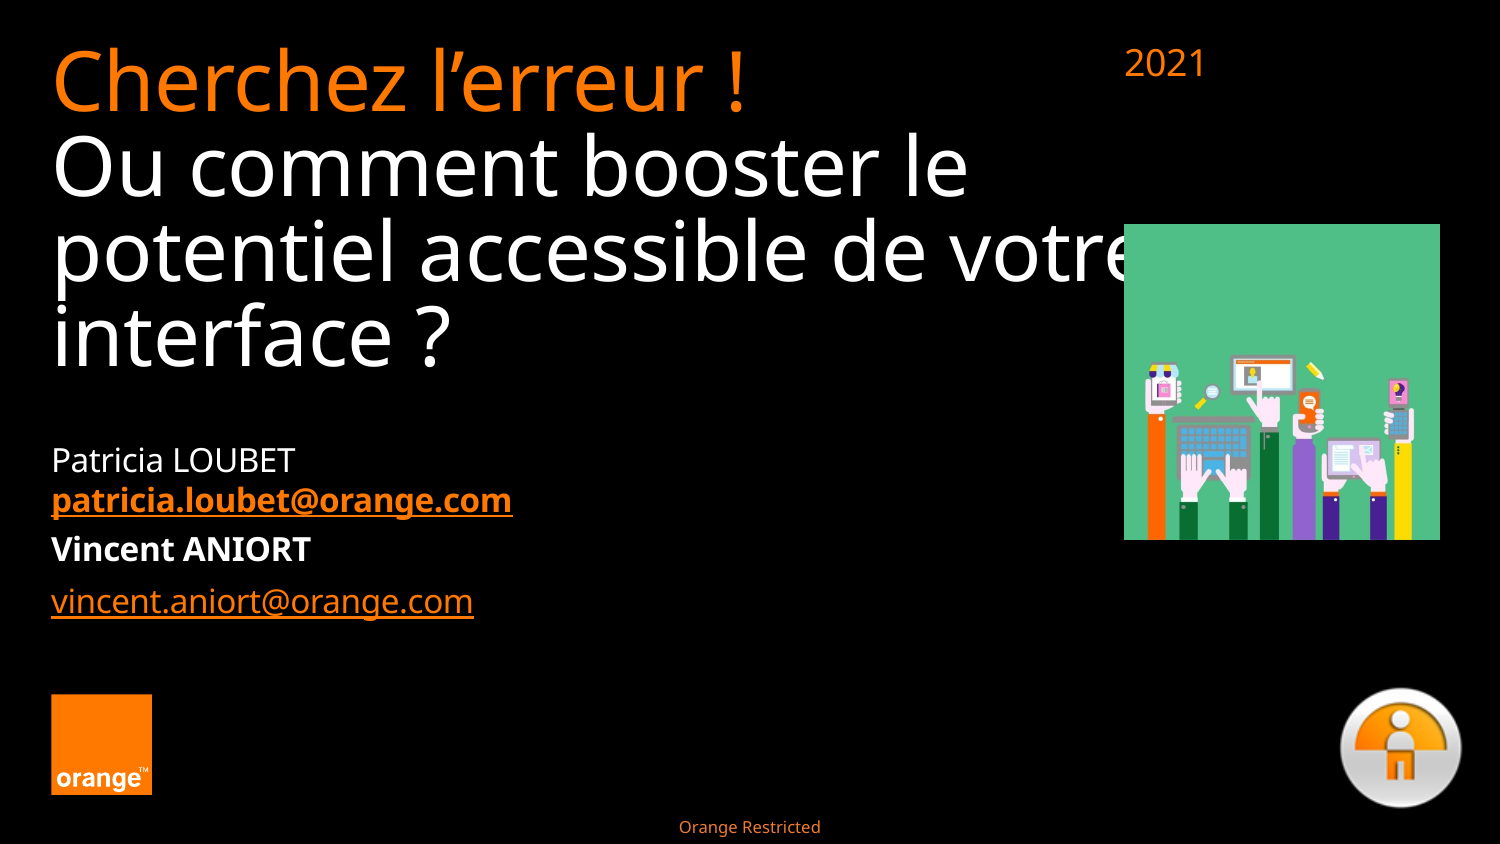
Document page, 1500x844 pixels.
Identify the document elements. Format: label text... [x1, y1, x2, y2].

picture [1123, 224, 1440, 541]
subtitle Patricia LOUBET patricia.loubet@orange.com Vincent ANIORT vincent.aniort@orange.com [50, 443, 1124, 603]
title Cherchez l’erreur ! Ou comment booster le potentiel accessible de votre interface ? [51, 43, 1124, 422]
picture [1328, 674, 1475, 815]
list 2021 [1124, 43, 1449, 603]
